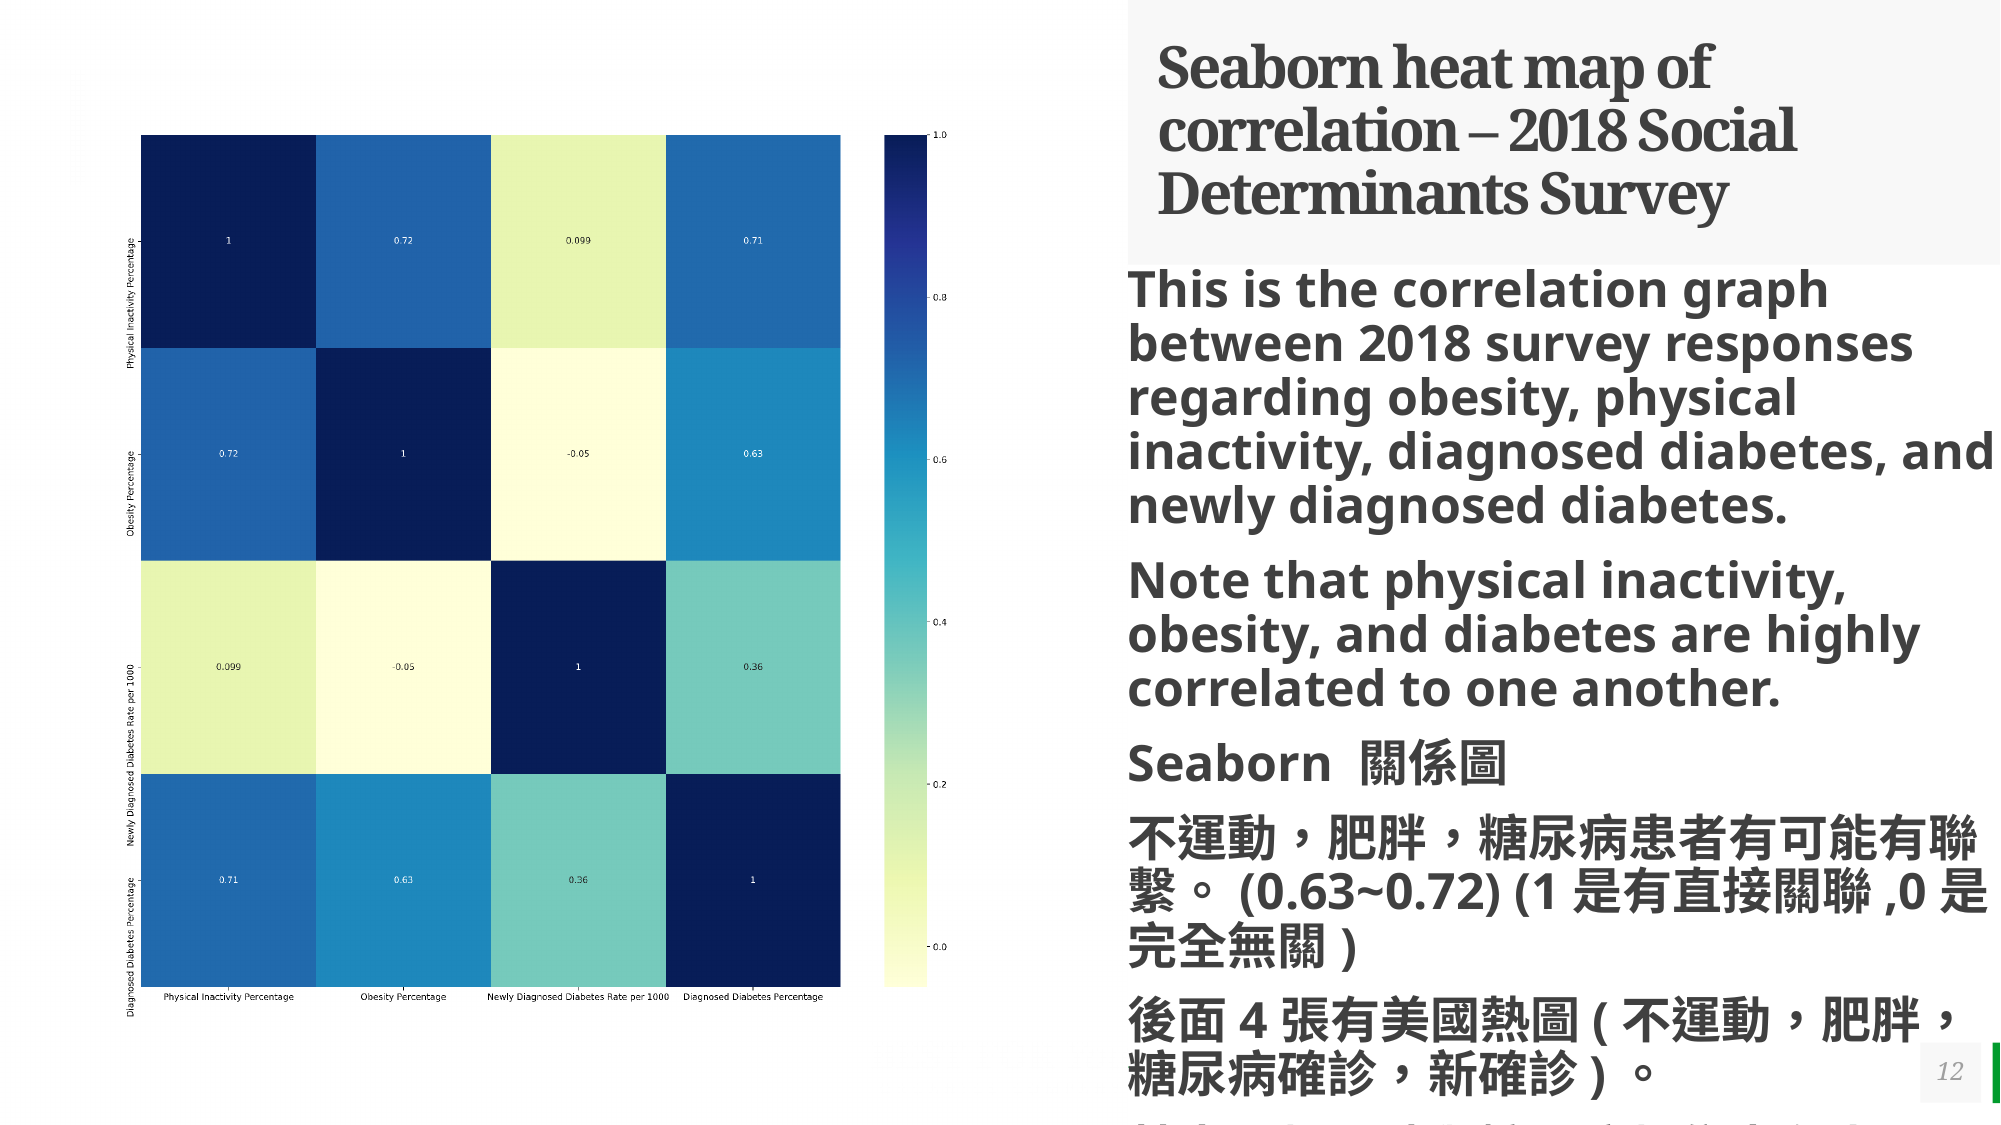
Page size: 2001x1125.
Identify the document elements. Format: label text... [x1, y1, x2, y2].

picture [0, 0, 1128, 1125]
title Seaborn heat map of correlation – 2018 Social Determinants Survey [1128, 0, 2000, 264]
list This is the correlation graph between 2018 survey responses regarding obesity, physical inactivity, diagnosed diabetes, and newly diagnosed diabetes. Note that physical inactivity, obesity, and diabetes are highly correlated to one another. Seaborn 關係圖 不運動，肥胖，糖尿病患者有可能有聯繫。(0.63~0.72) (1是有直接關聯,0是完全無關) 後面4張有美國熱圖(不運動，肥胖，糖尿病確診，新確診)。 基本上都肥胖與糖尿病都集中在南加州和北美中南部。 [1128, 264, 2000, 975]
slide_number 12 [1920, 1042, 1982, 1103]
